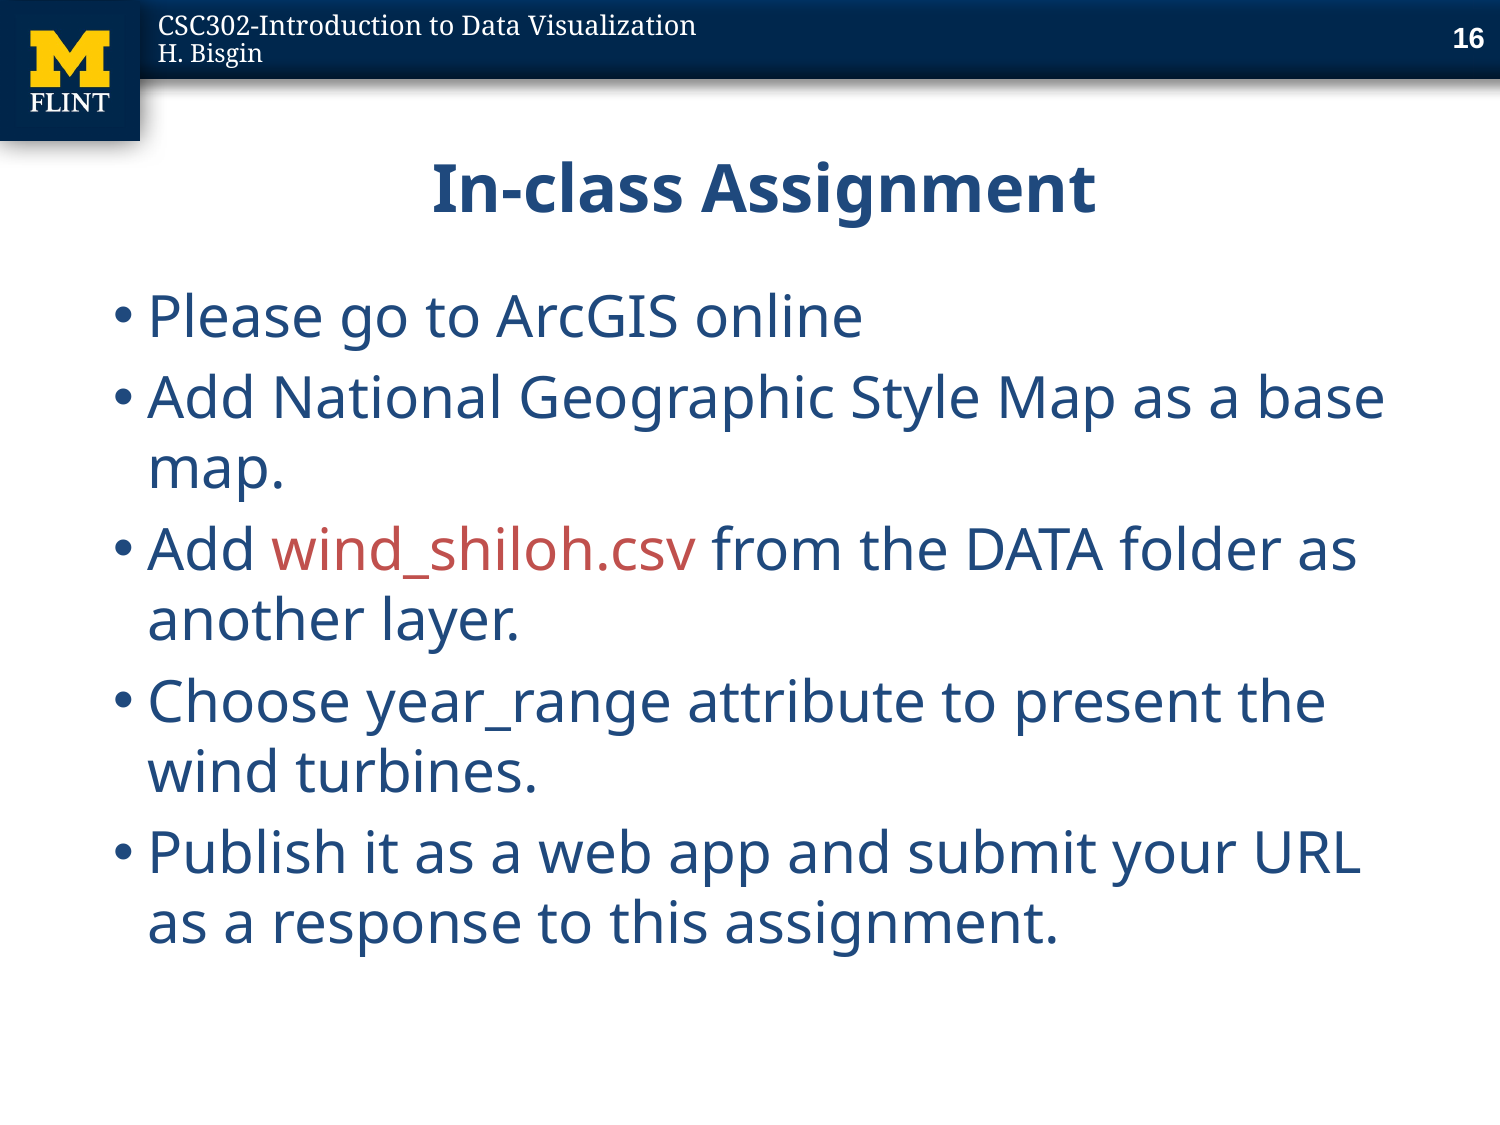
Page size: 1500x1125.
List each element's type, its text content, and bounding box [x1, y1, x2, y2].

list Please go to ArcGIS online Add National Geographic Style Map as a base map. Add wind_shiloh.csv from the DATA folder as another layer. Choose year_range attribute to present the wind turbines. Publish it as a web app and submit your URL as a response to this assignment. [75, 269, 1425, 990]
slide_number 16 [1149, 6, 1500, 67]
picture [0, 0, 1500, 1122]
title In-class Assignment [73, 109, 1457, 263]
